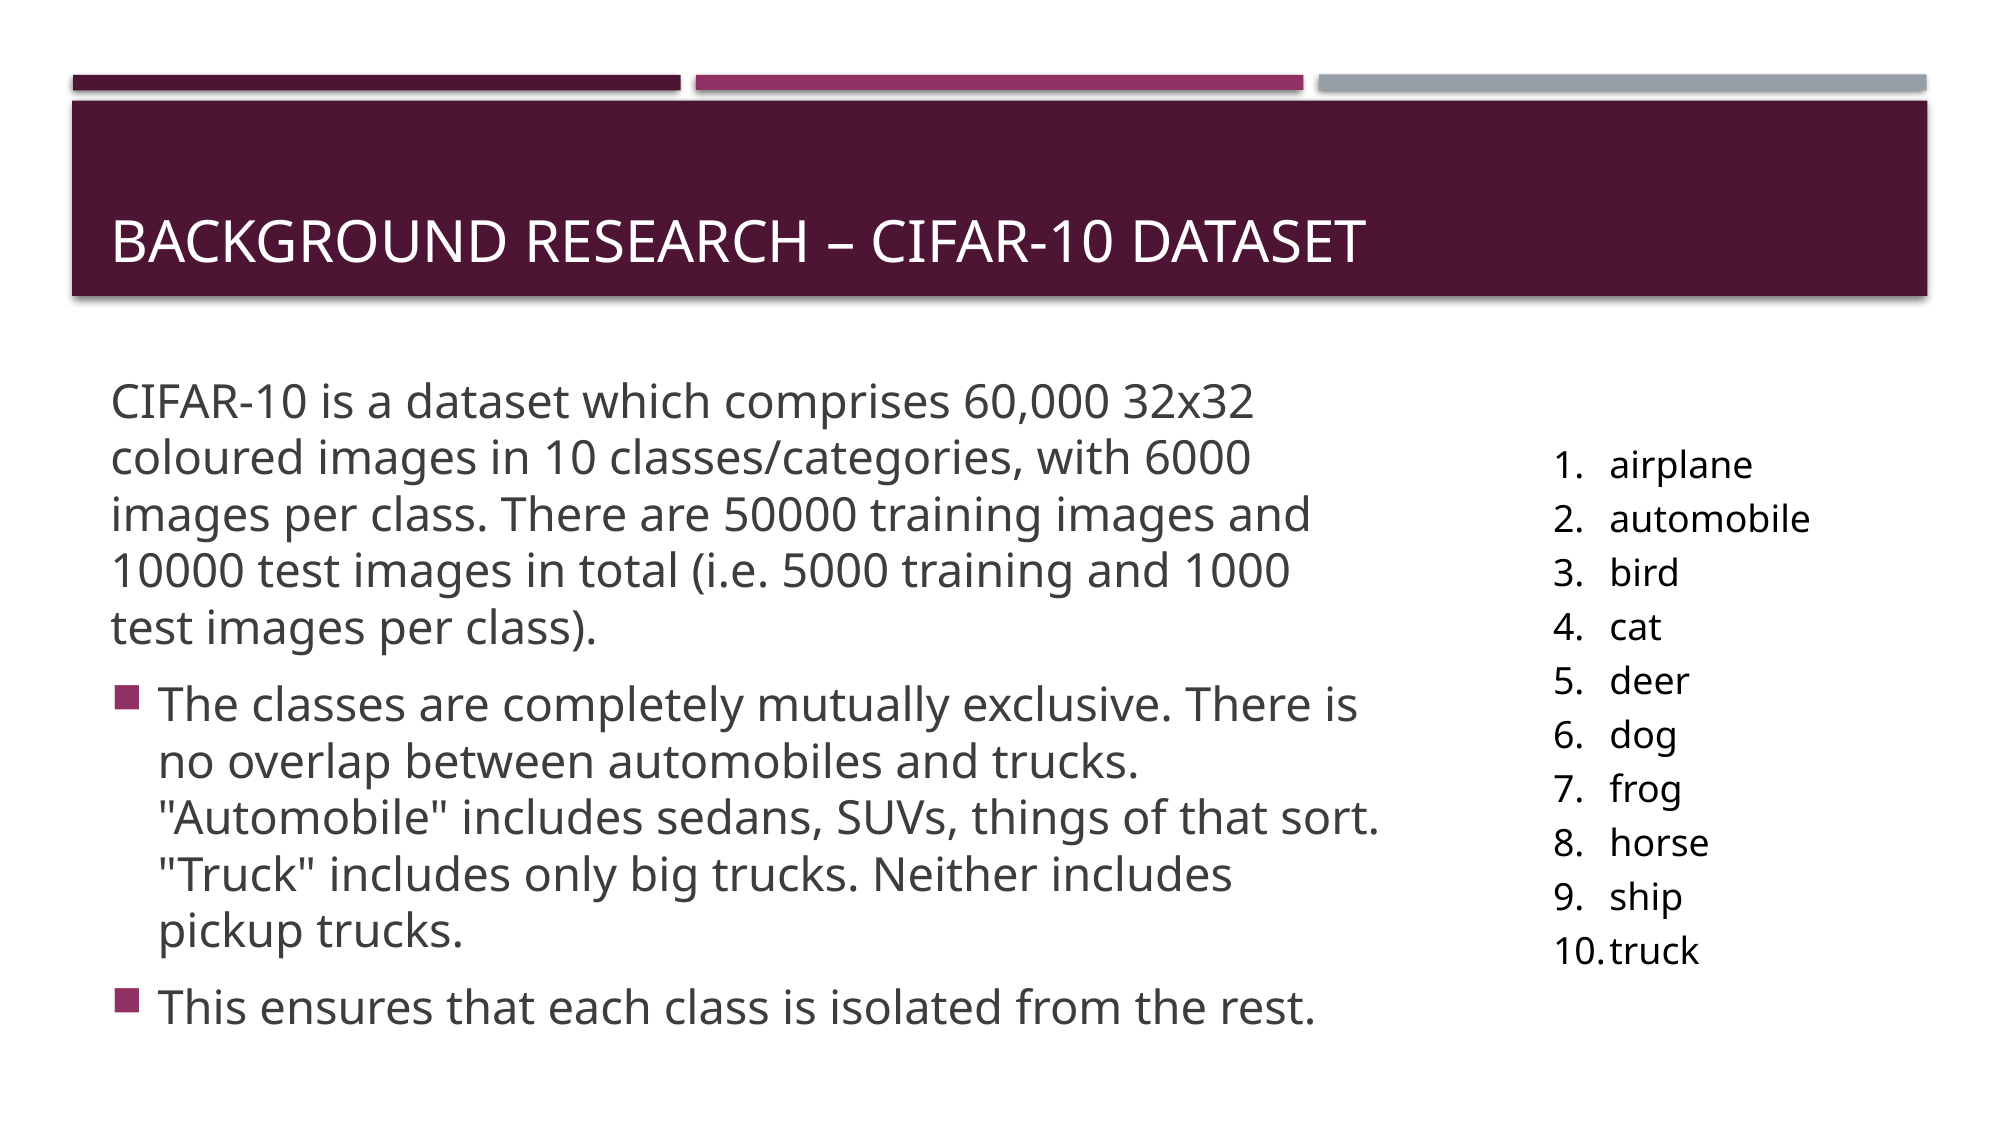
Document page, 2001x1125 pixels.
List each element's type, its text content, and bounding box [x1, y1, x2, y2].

title Background Research – CIFAR-10 Dataset [95, 115, 1905, 282]
list CIFAR-10 is a dataset which comprises 60,000 32x32 coloured images in 10 classes/categories, with 6000 images per class. There are 50000 training images and 10000 test images in total (i.e. 5000 training and 1000 test images per class). The classes are completely mutually exclusive. There is no overlap between automobiles and trucks. "Automobile" includes sedans, SUVs, things of that sort. "Truck" includes only big trucks. Neither includes pickup trucks. This ensures that each class is isolated from the rest. [95, 357, 1398, 1049]
text_box airplane automobile bird cat deer dog frog horse ship truck [1538, 425, 1884, 980]
